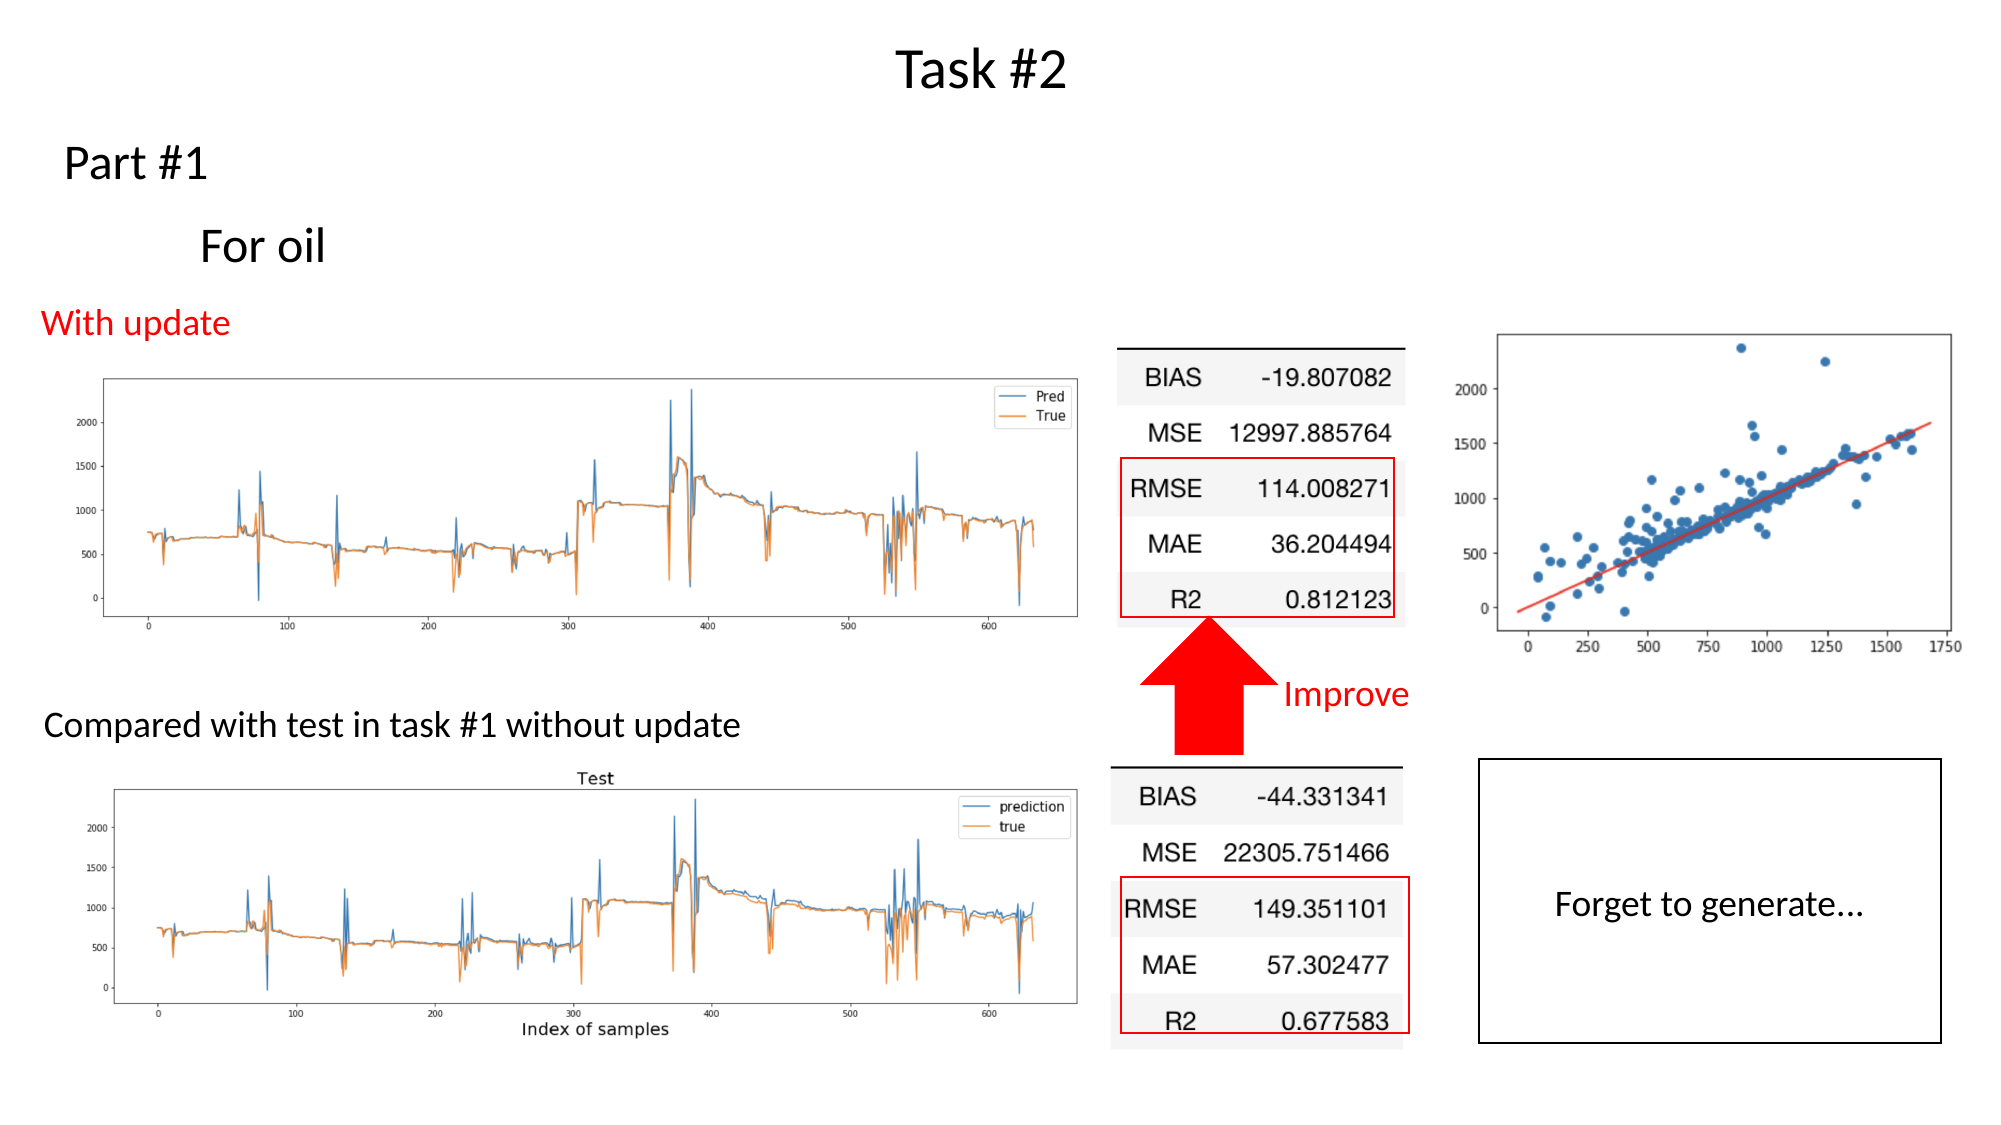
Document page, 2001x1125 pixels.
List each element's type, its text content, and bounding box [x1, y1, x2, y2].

text_box [1139, 636, 1268, 747]
text_box Part #1 [49, 122, 224, 198]
text_box Improve [1268, 661, 1426, 721]
text_box With update [26, 290, 247, 351]
text_box Task #2 [880, 22, 1084, 108]
picture [1444, 320, 1976, 665]
picture [1100, 747, 1429, 1056]
picture [87, 765, 1085, 1041]
text_box Compared with test in task #1 without update [28, 693, 757, 753]
text_box For oil [185, 205, 342, 280]
picture [1100, 320, 1429, 636]
picture [69, 365, 1085, 636]
text_box Forget to generate... [1478, 758, 1942, 1044]
